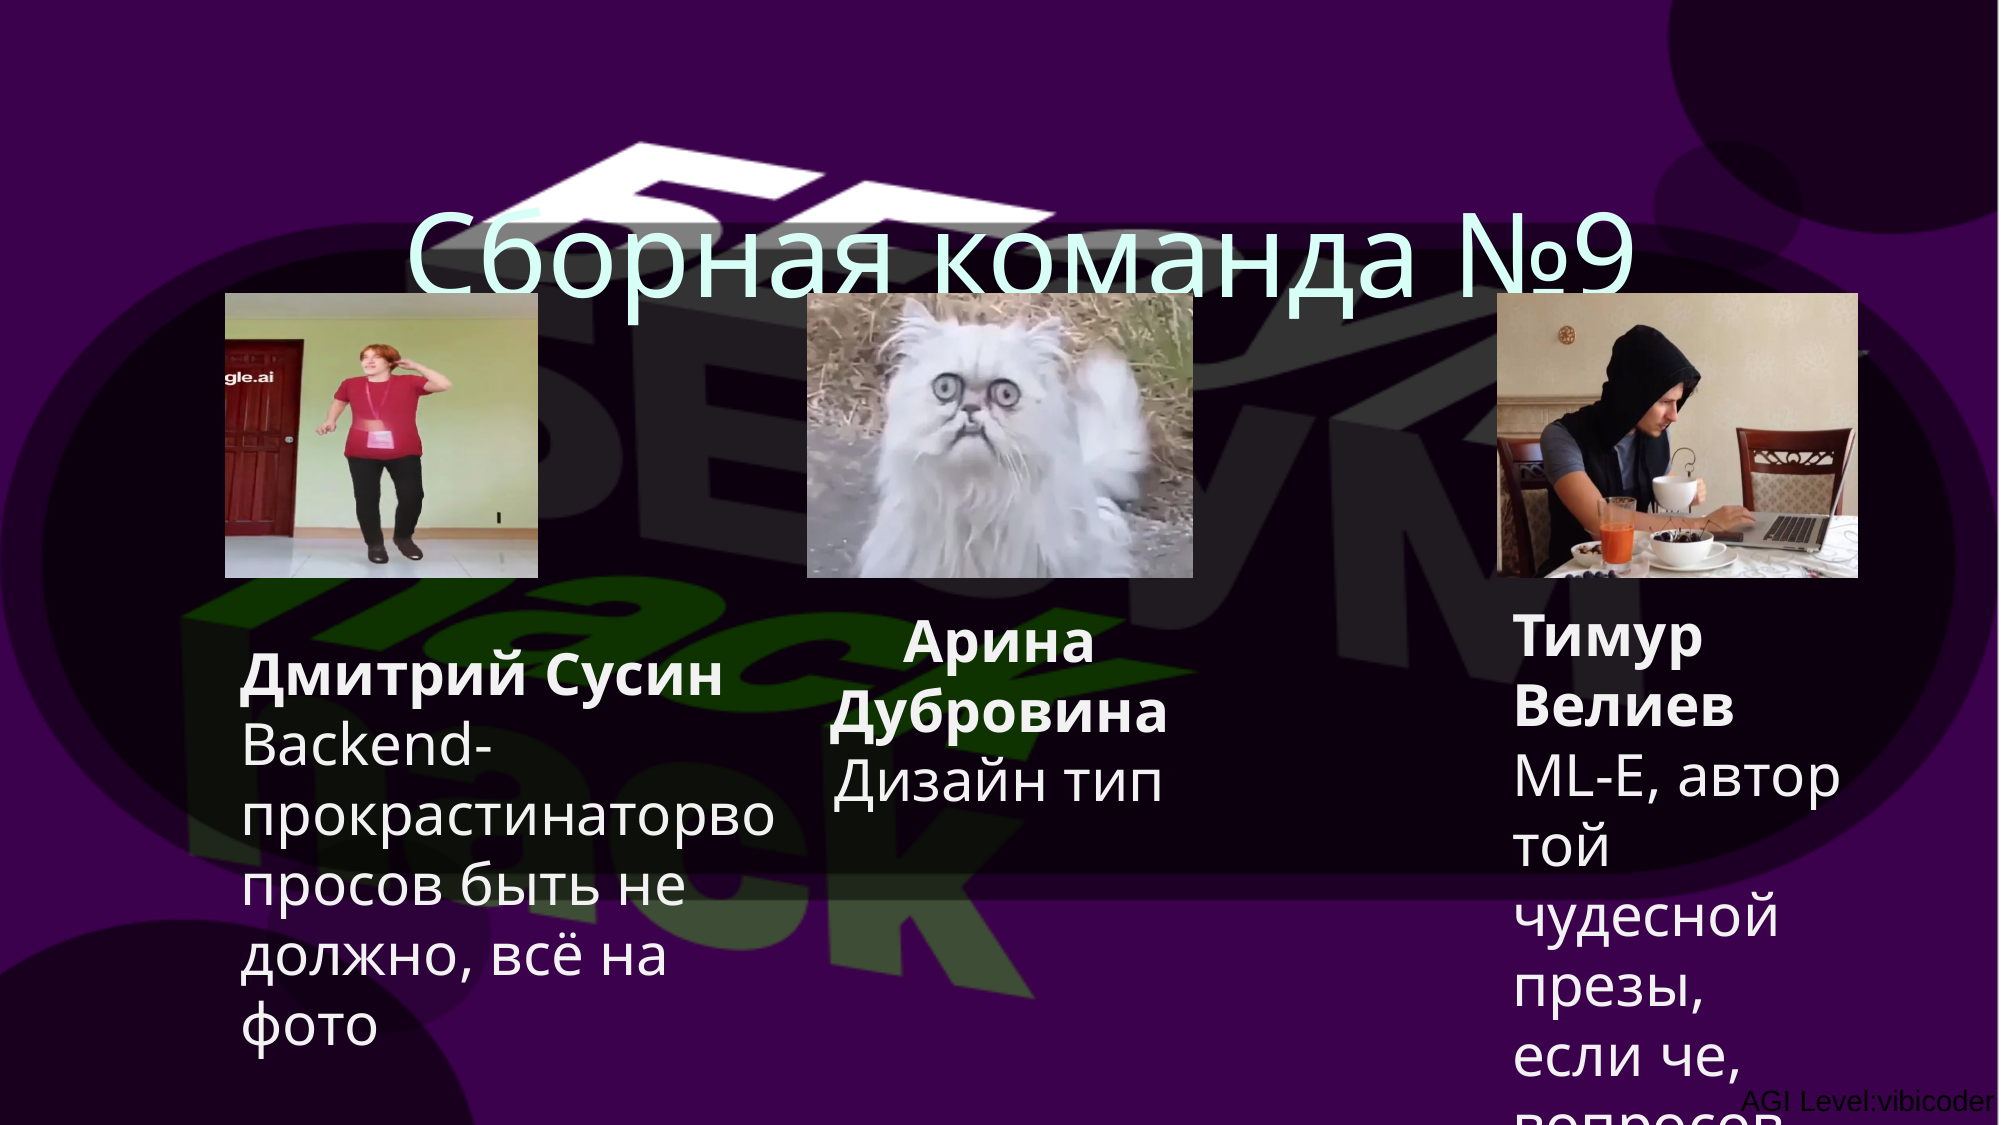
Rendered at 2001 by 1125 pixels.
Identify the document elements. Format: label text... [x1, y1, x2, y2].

text_box AGI Level:vibicoder [1726, 1074, 2000, 1125]
text_box Тимур Велиев ML-E, автор той чудесной презы, если че, вопросов быть не должно [1496, 584, 1858, 830]
picture [0, 0, 2001, 1125]
title Сборная команда №9 [344, 114, 1699, 340]
text_box Дмитрий Сусин Backend-прокрастинаторвопросов быть не должно, всё на фото [225, 622, 808, 1027]
text_box Арина Дубровина Дизайн тип [755, 588, 1245, 761]
